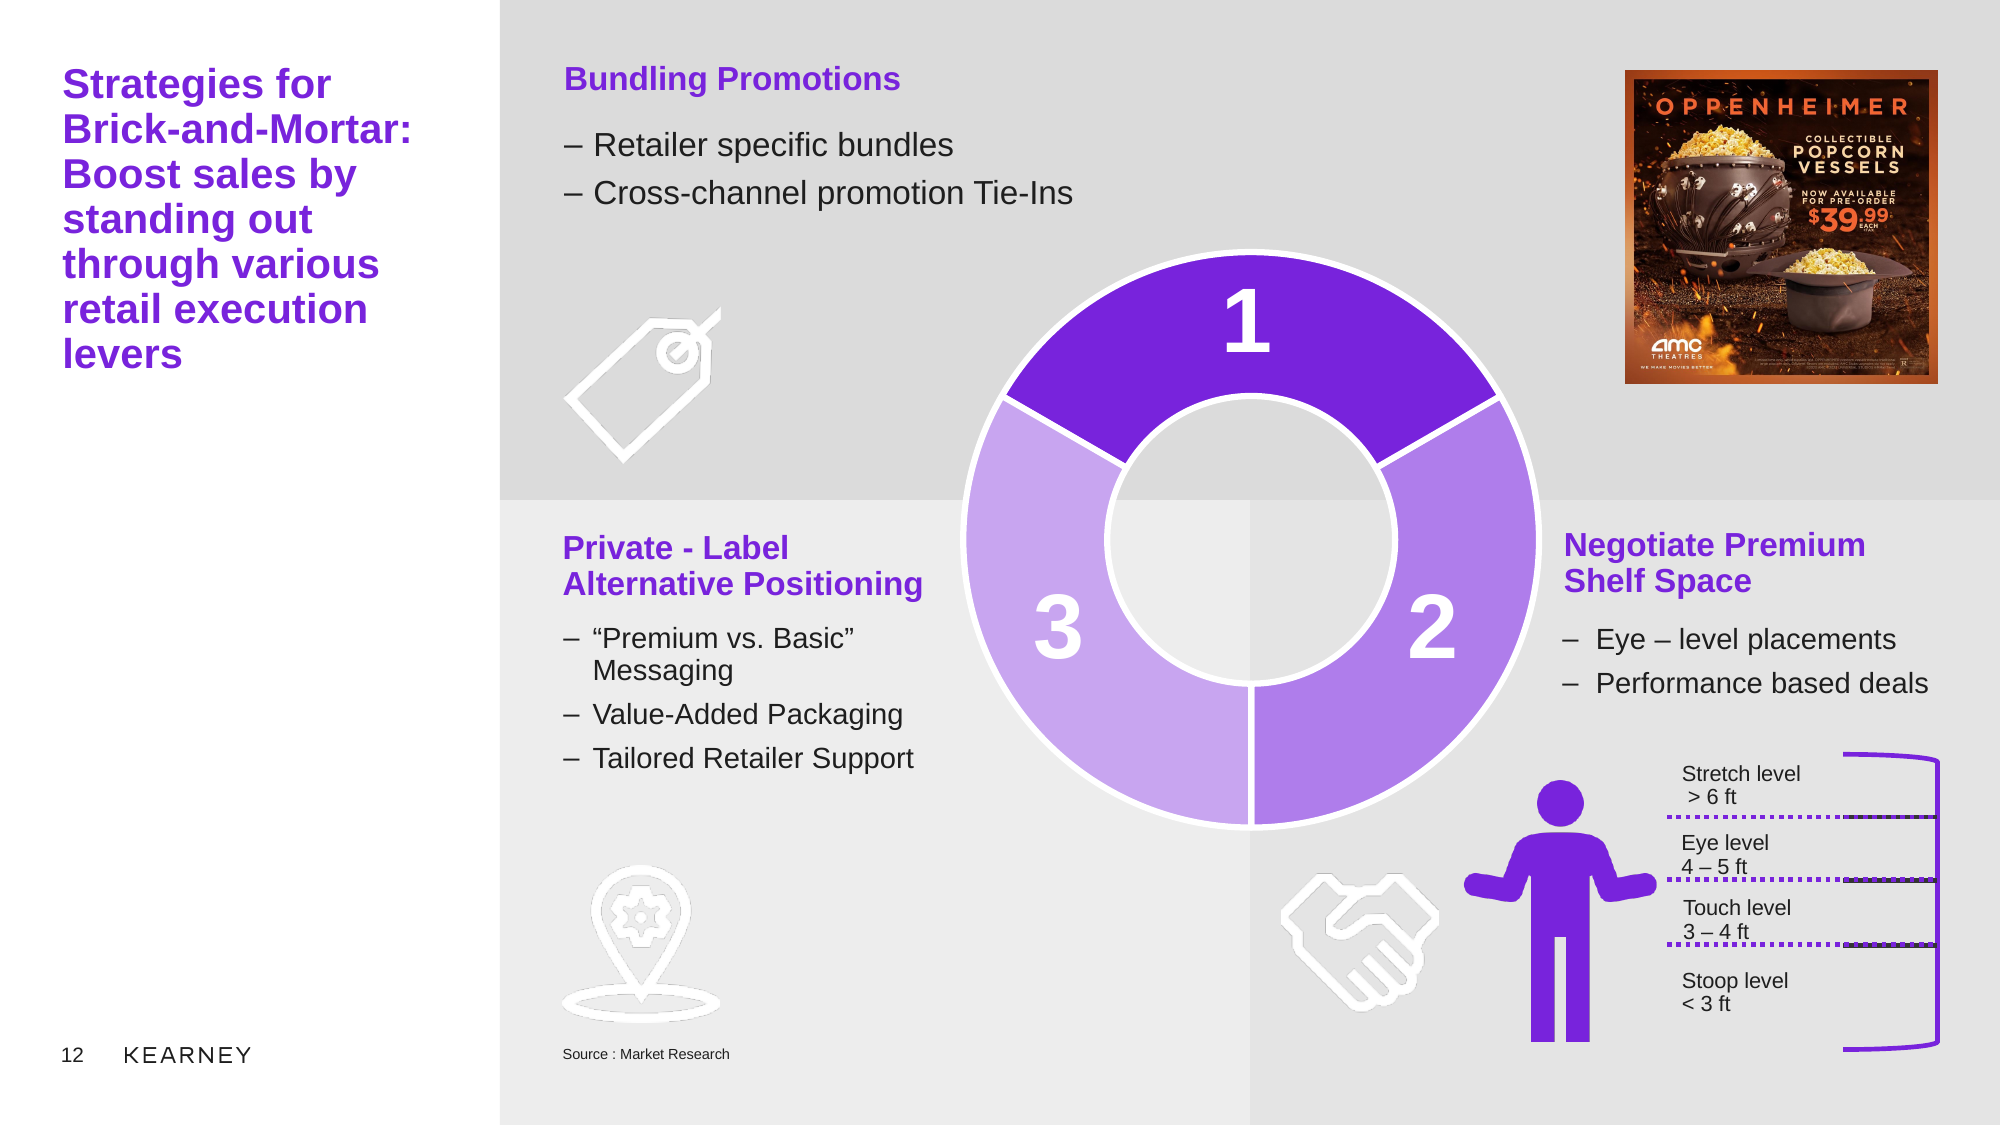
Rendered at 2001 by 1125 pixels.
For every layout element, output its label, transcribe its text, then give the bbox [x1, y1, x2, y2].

text_box [499, 0, 2000, 501]
picture [1624, 70, 1938, 384]
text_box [922, 211, 1539, 828]
picture [563, 306, 721, 464]
text_box Touch level 3 – 4 ft [1700, 896, 1792, 944]
text_box Stretch level > 6 ft [1681, 762, 1802, 810]
text_box [499, 499, 1251, 1125]
text_box [1843, 753, 1939, 1044]
text_box Retailer specific bundles Cross-channel promotion Tie-Ins [564, 127, 1282, 213]
text_box Stoop level < 3 ft [1700, 969, 1790, 999]
picture [562, 865, 720, 1023]
text_box “Premium vs. Basic” Messaging Value-Added Packaging Tailored Retailer Support [563, 623, 922, 775]
picture [1281, 771, 1700, 1050]
text_box [1251, 501, 2000, 1125]
text_box Eye – level placements Performance based deals [1562, 624, 2000, 744]
text_box Eye level 4 – 5 ft [1700, 831, 1770, 879]
title Strategies for Brick-and-Mortar: Boost sales by standing out through various retail execution levers [62, 62, 438, 426]
text_box Bundling Promotions [564, 62, 1113, 99]
text_box Negotiate Premium Shelf Space [1563, 527, 1913, 600]
text_box Private - Label Alternative Positioning [562, 530, 922, 603]
text_box Source : Market Research [562, 999, 1937, 1063]
